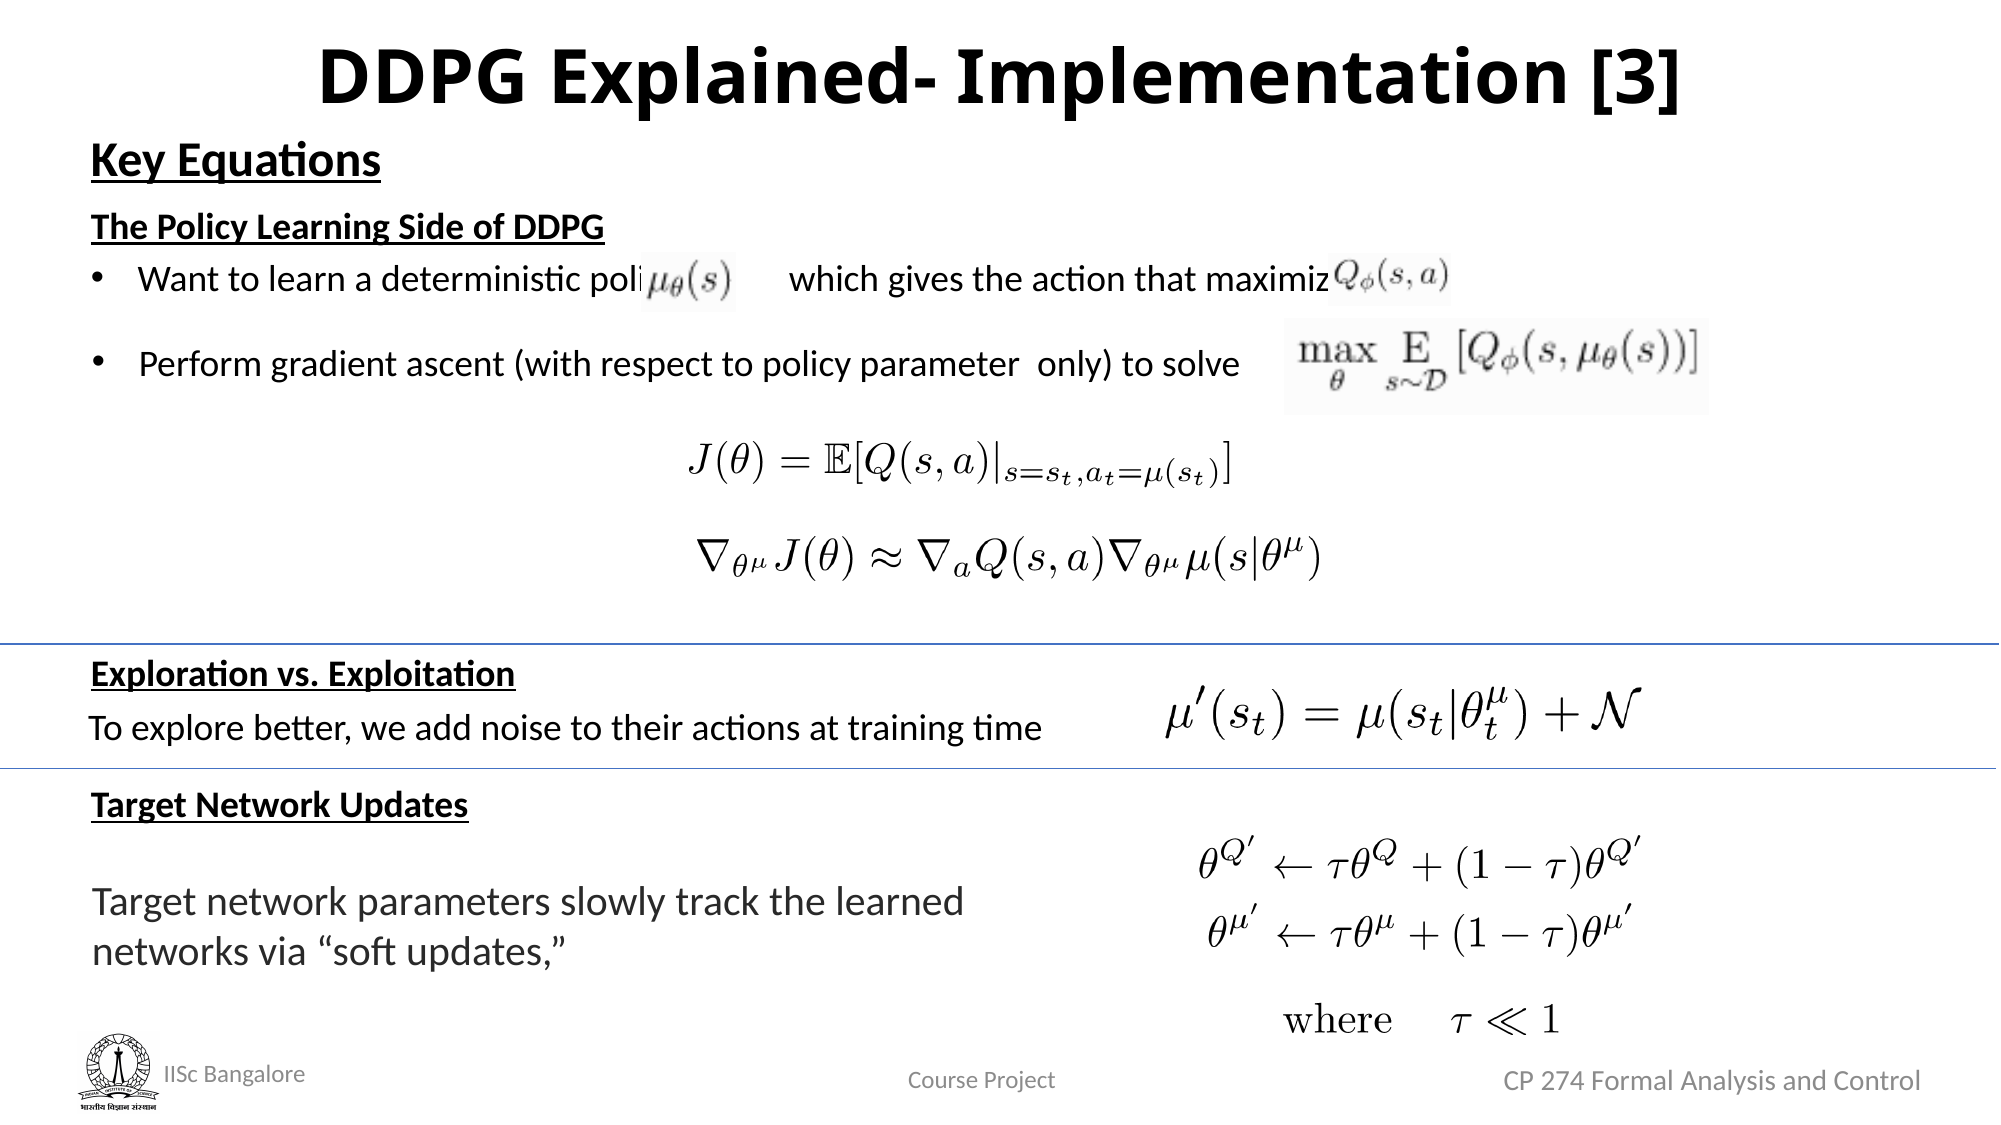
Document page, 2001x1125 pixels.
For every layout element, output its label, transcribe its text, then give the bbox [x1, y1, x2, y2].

picture [1328, 253, 1451, 306]
text_box The Policy Learning Side of DDPG [76, 191, 1077, 246]
footer Course Project [697, 1042, 1268, 1115]
picture [77, 1031, 160, 1114]
text_box Perform gradient ascent (with respect to policy parameter only) to solve [77, 327, 1284, 391]
picture [696, 536, 1320, 581]
picture [1284, 318, 1709, 415]
text_box Target network parameters slowly track the learned networks via “soft updates,” [77, 866, 1057, 982]
picture [640, 252, 736, 312]
text_box Exploration vs. Exploitation [76, 645, 1076, 695]
text_box Exploration vs. Exploitation [76, 638, 1076, 643]
title DDPG Explained- Implementation [3] [0, 0, 2000, 159]
text_box Target Network Updates [76, 772, 1080, 833]
text_box Want to learn a deterministic policy which gives the action that maximizes [76, 246, 1655, 307]
picture [1165, 683, 1643, 740]
slide_number CP 274 Formal Analysis and Control [1478, 1048, 1937, 1109]
text_box Key Equations [76, 115, 1076, 195]
text_box To explore better, we add noise to their actions at training time [73, 695, 1077, 756]
picture [688, 440, 1232, 488]
picture [1199, 831, 1643, 1035]
slide_number IISc Bangalore [160, 1042, 321, 1103]
